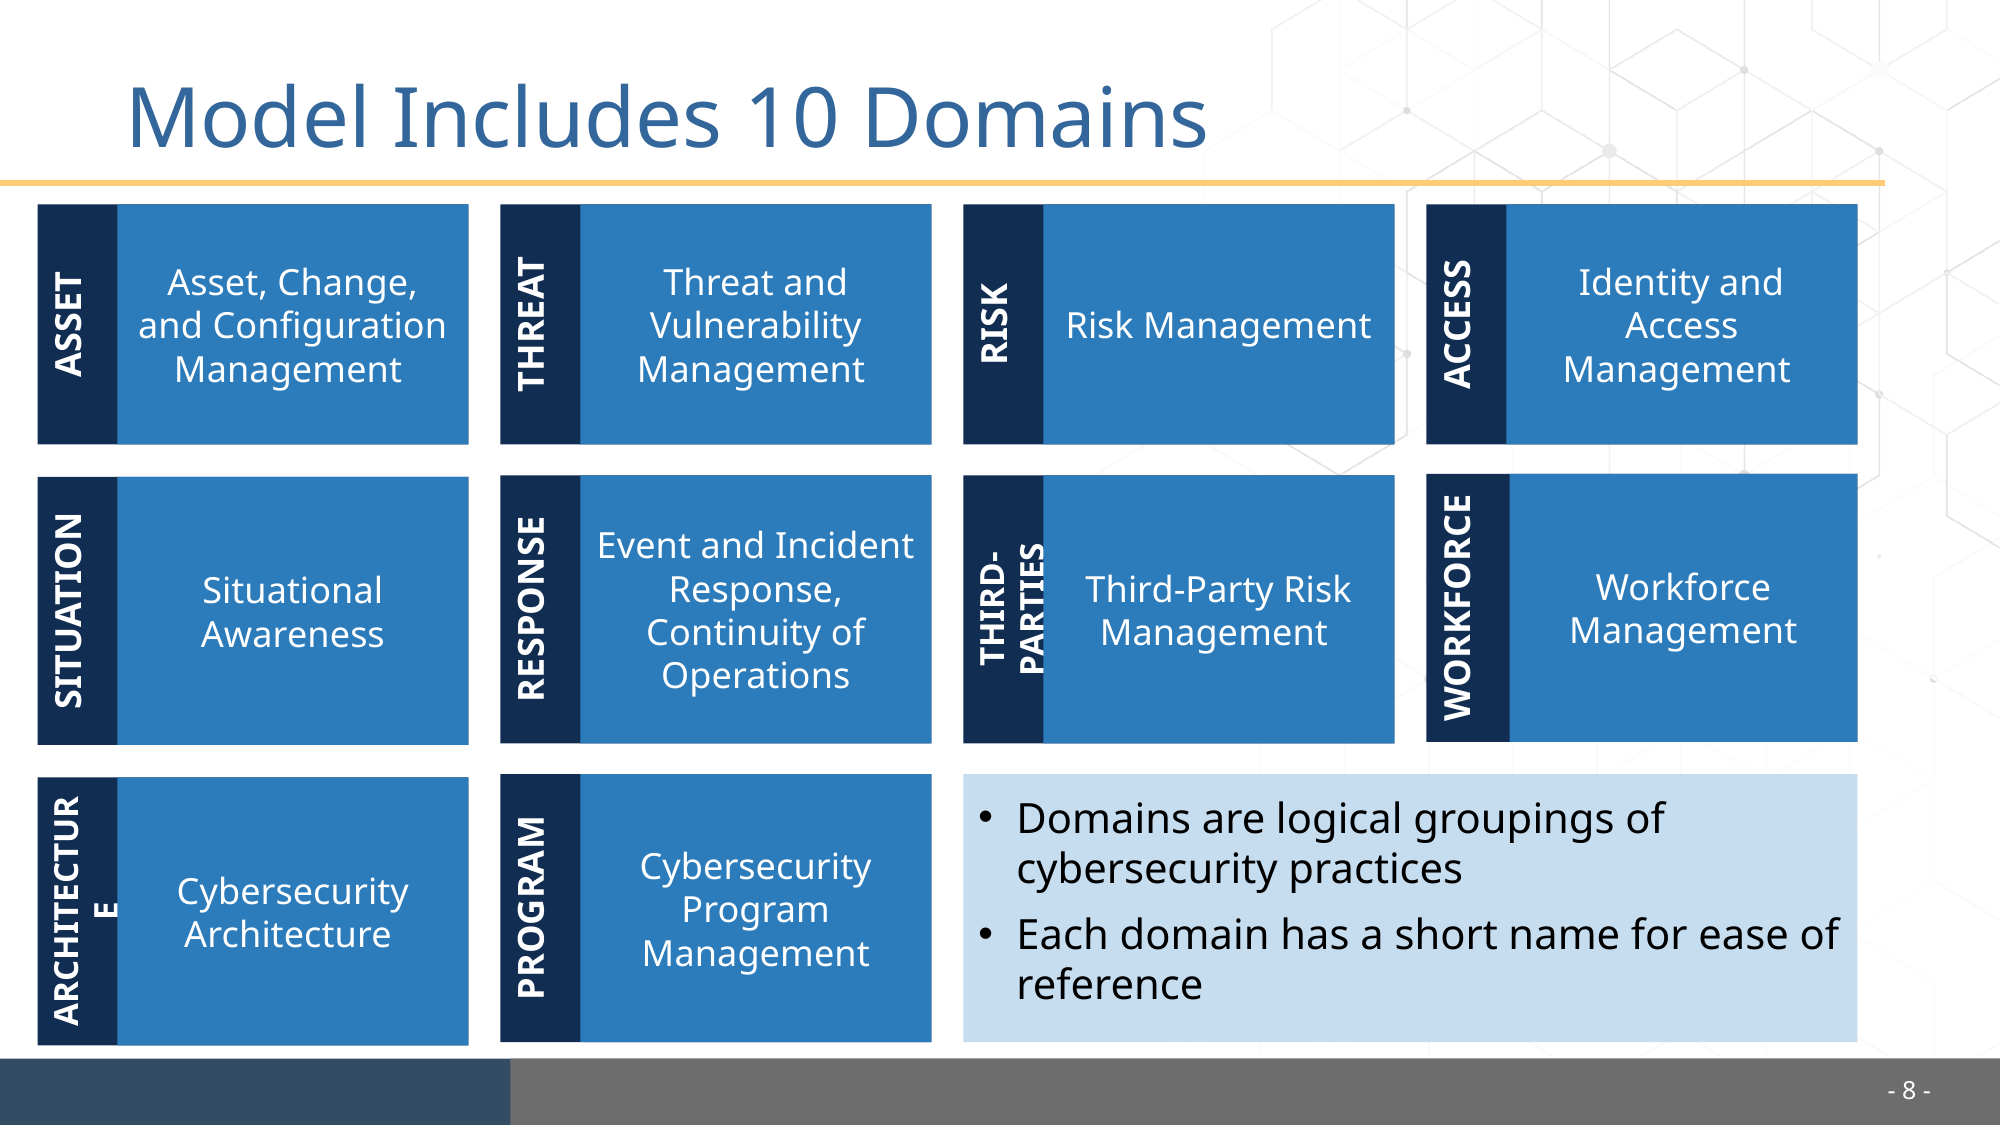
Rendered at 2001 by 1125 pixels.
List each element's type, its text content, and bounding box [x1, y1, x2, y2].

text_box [500, 774, 932, 1043]
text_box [500, 475, 932, 744]
slide_number - 8 - [1735, 1061, 1946, 1122]
title Model Includes 10 Domains [110, 65, 1886, 176]
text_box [37, 204, 469, 445]
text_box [37, 476, 469, 745]
text_box Domains are logical groupings of cybersecurity practices Each domain has a short name for ease of reference [962, 773, 1858, 1043]
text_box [37, 777, 469, 1046]
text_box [1426, 473, 1858, 742]
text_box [963, 475, 1395, 744]
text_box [500, 204, 932, 445]
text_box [963, 204, 1395, 445]
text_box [1426, 204, 1858, 445]
